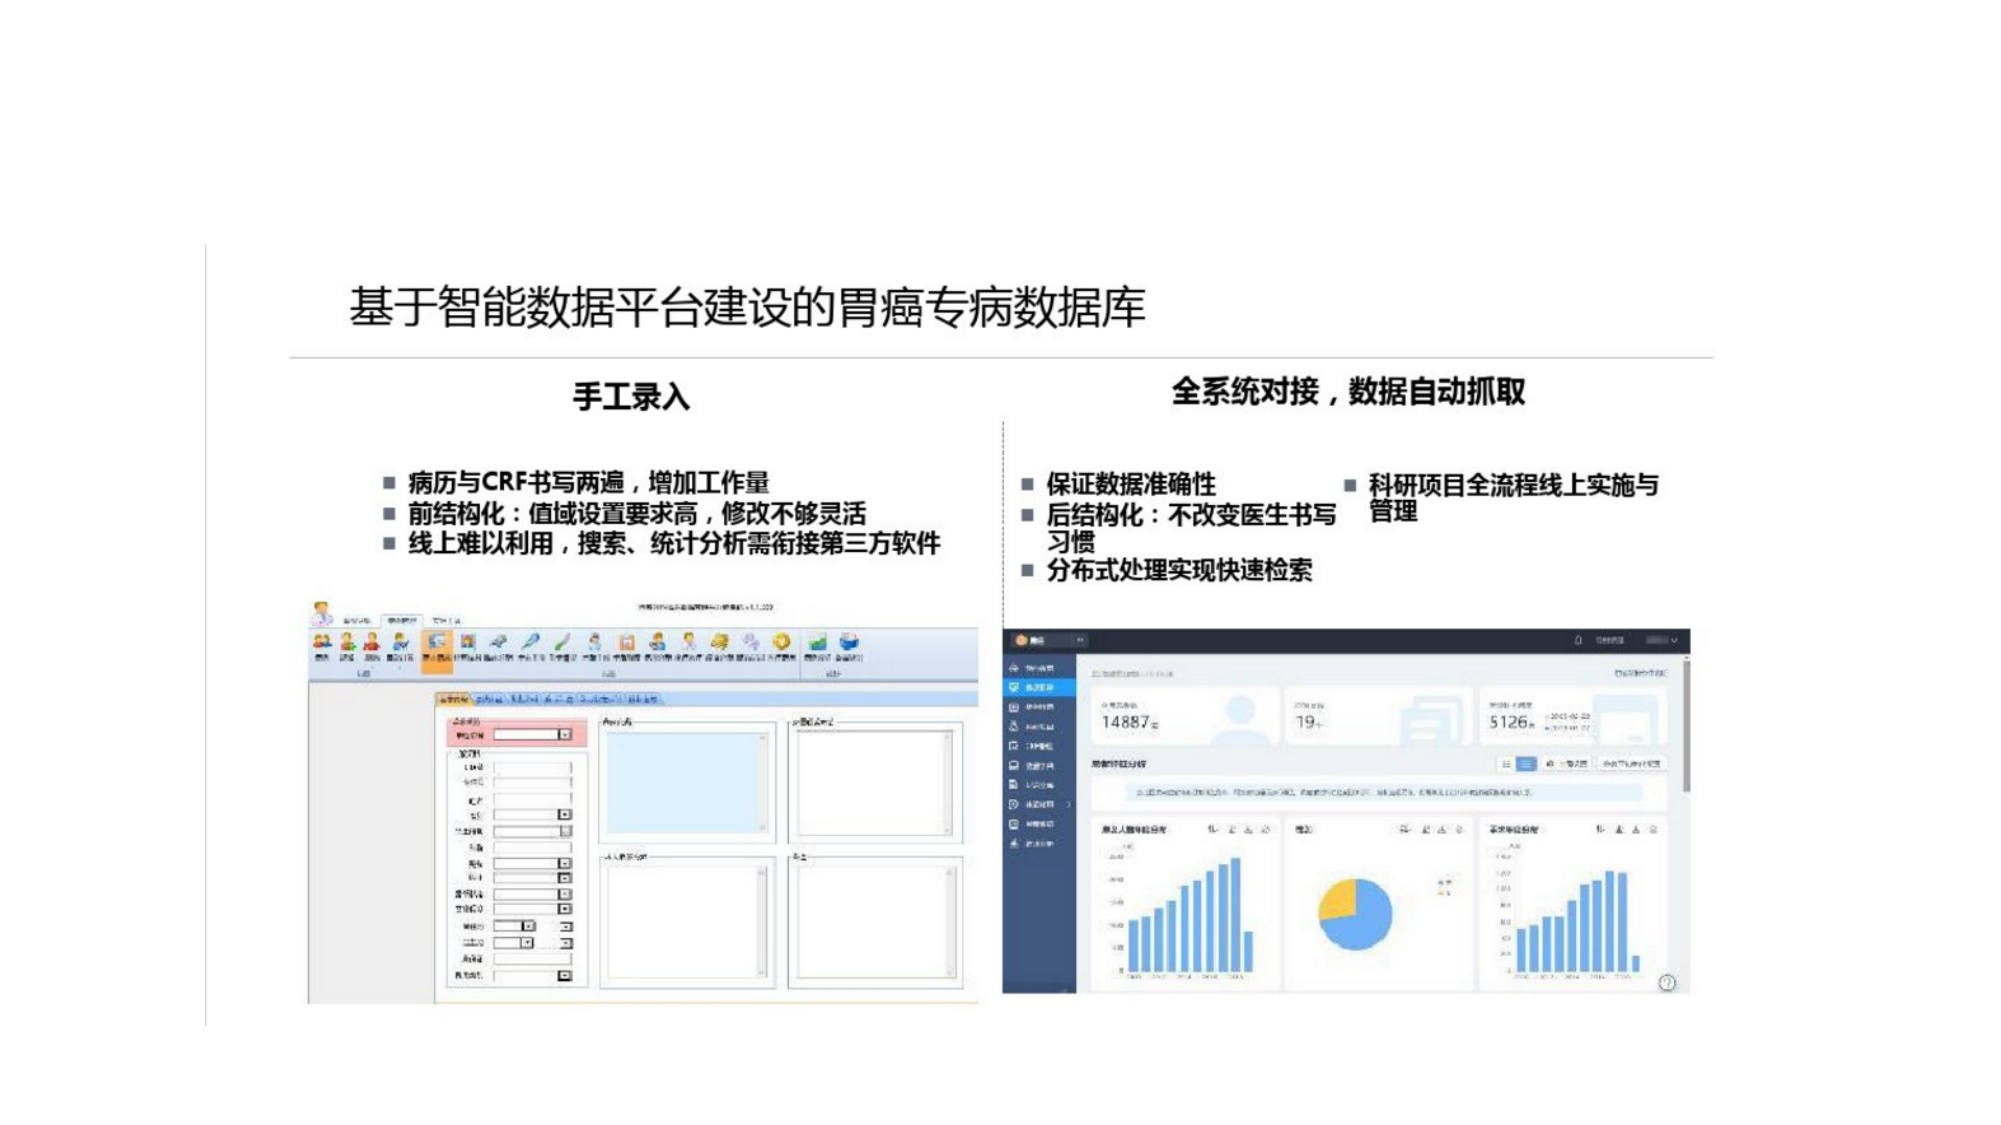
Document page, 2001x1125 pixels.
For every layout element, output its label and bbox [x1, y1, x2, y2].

list [204, 244, 1795, 1026]
